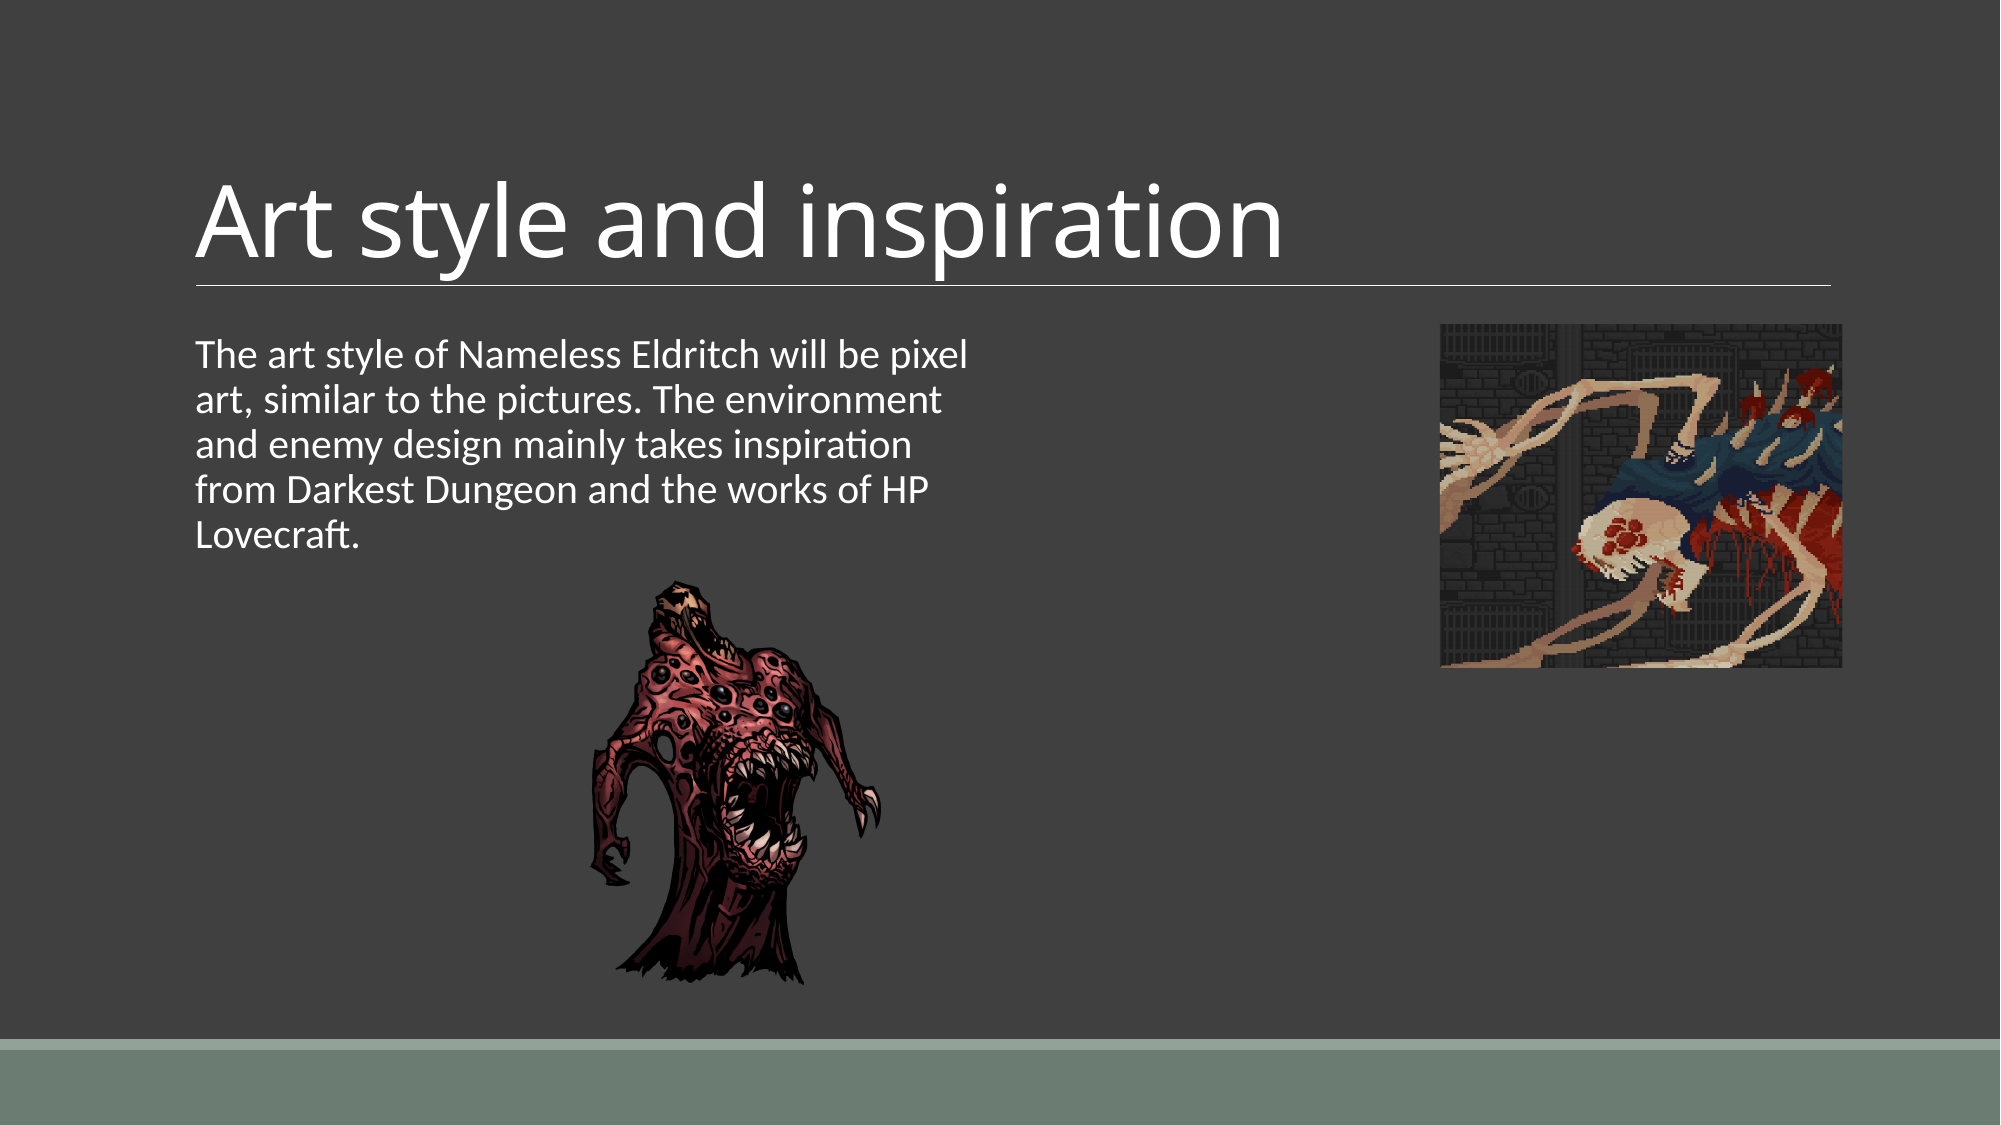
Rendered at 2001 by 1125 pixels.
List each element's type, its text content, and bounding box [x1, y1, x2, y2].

picture [1439, 324, 1843, 669]
title Art style and inspiration [180, 47, 1830, 285]
list The art style of Nameless Eldritch will be pixel art, similar to the pictures. The environment and enemy design mainly takes inspiration from Darkest Dungeon and the works of HP Lovecraft. [180, 324, 1002, 985]
picture [590, 579, 882, 985]
